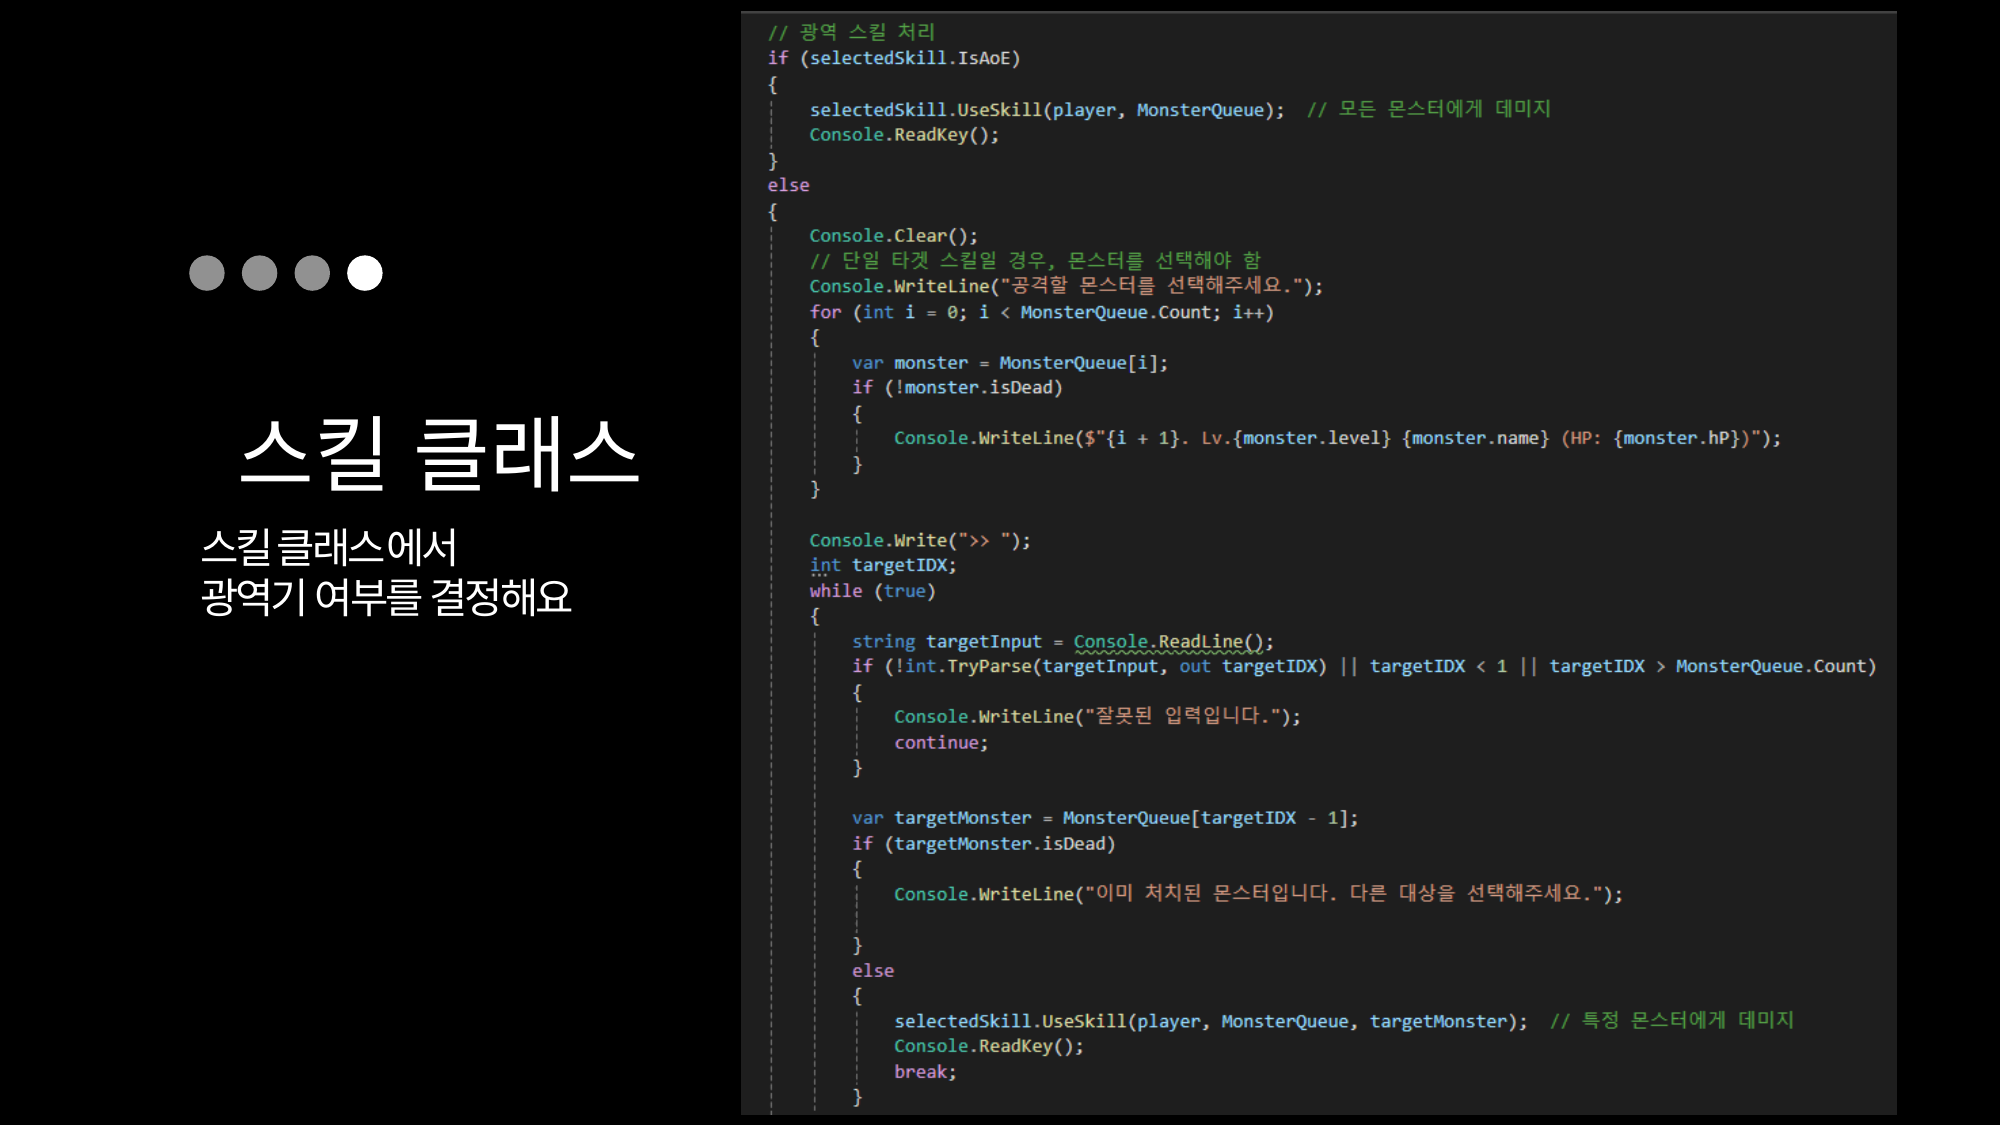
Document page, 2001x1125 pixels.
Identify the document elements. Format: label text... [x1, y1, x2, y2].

picture [740, 11, 1897, 1116]
text_box [345, 253, 385, 293]
text_box [240, 253, 279, 293]
text_box 스킬 클래스에서 광역기 여부를 결정해요 [185, 513, 590, 629]
text_box [292, 253, 332, 293]
text_box 스킬 클래스 [222, 394, 659, 510]
text_box [187, 253, 227, 293]
